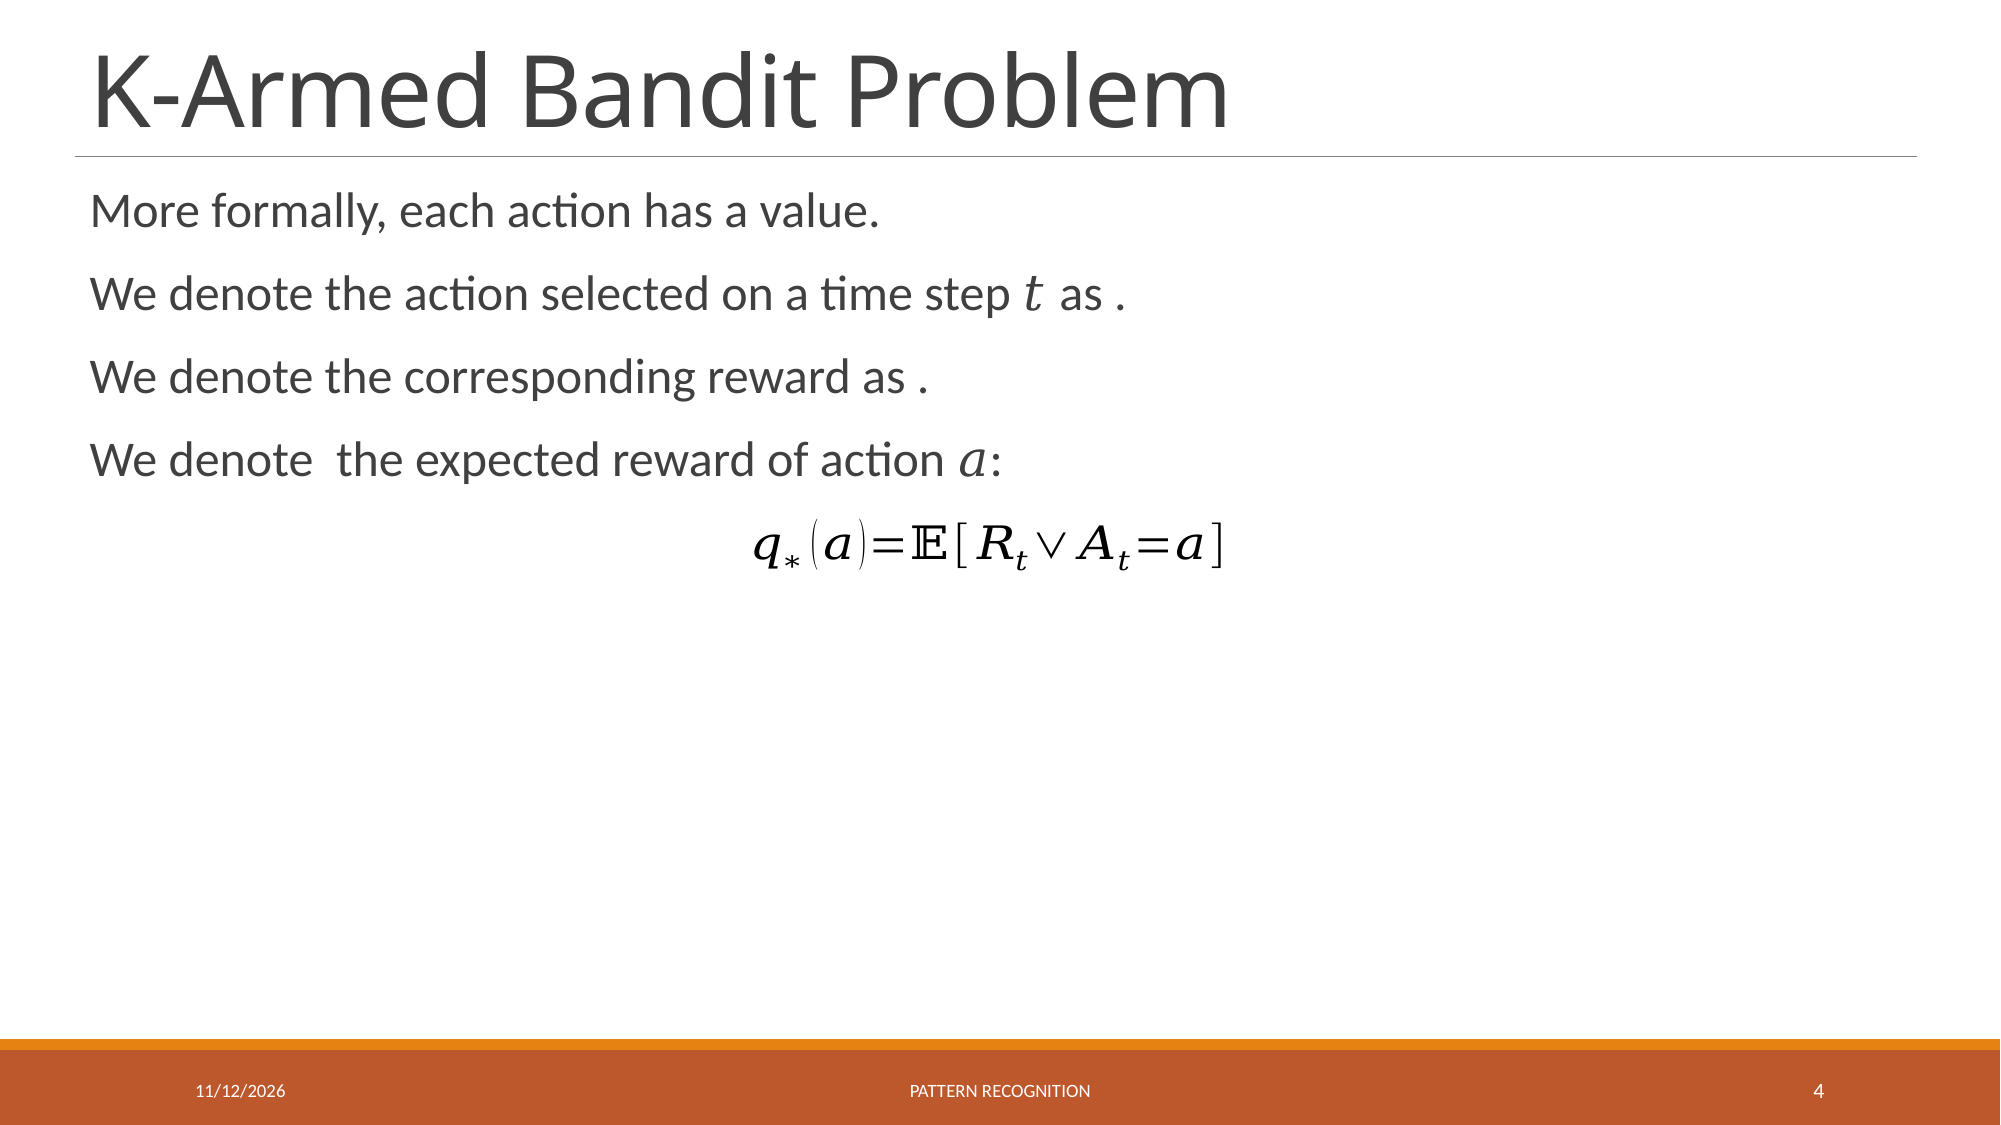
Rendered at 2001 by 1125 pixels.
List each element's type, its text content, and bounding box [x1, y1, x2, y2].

title K-Armed Bandit Problem [74, 18, 1918, 156]
footer Pattern recognition [604, 1059, 1396, 1120]
slide_number 4 [1624, 1059, 1840, 1120]
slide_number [180, 1059, 586, 1120]
